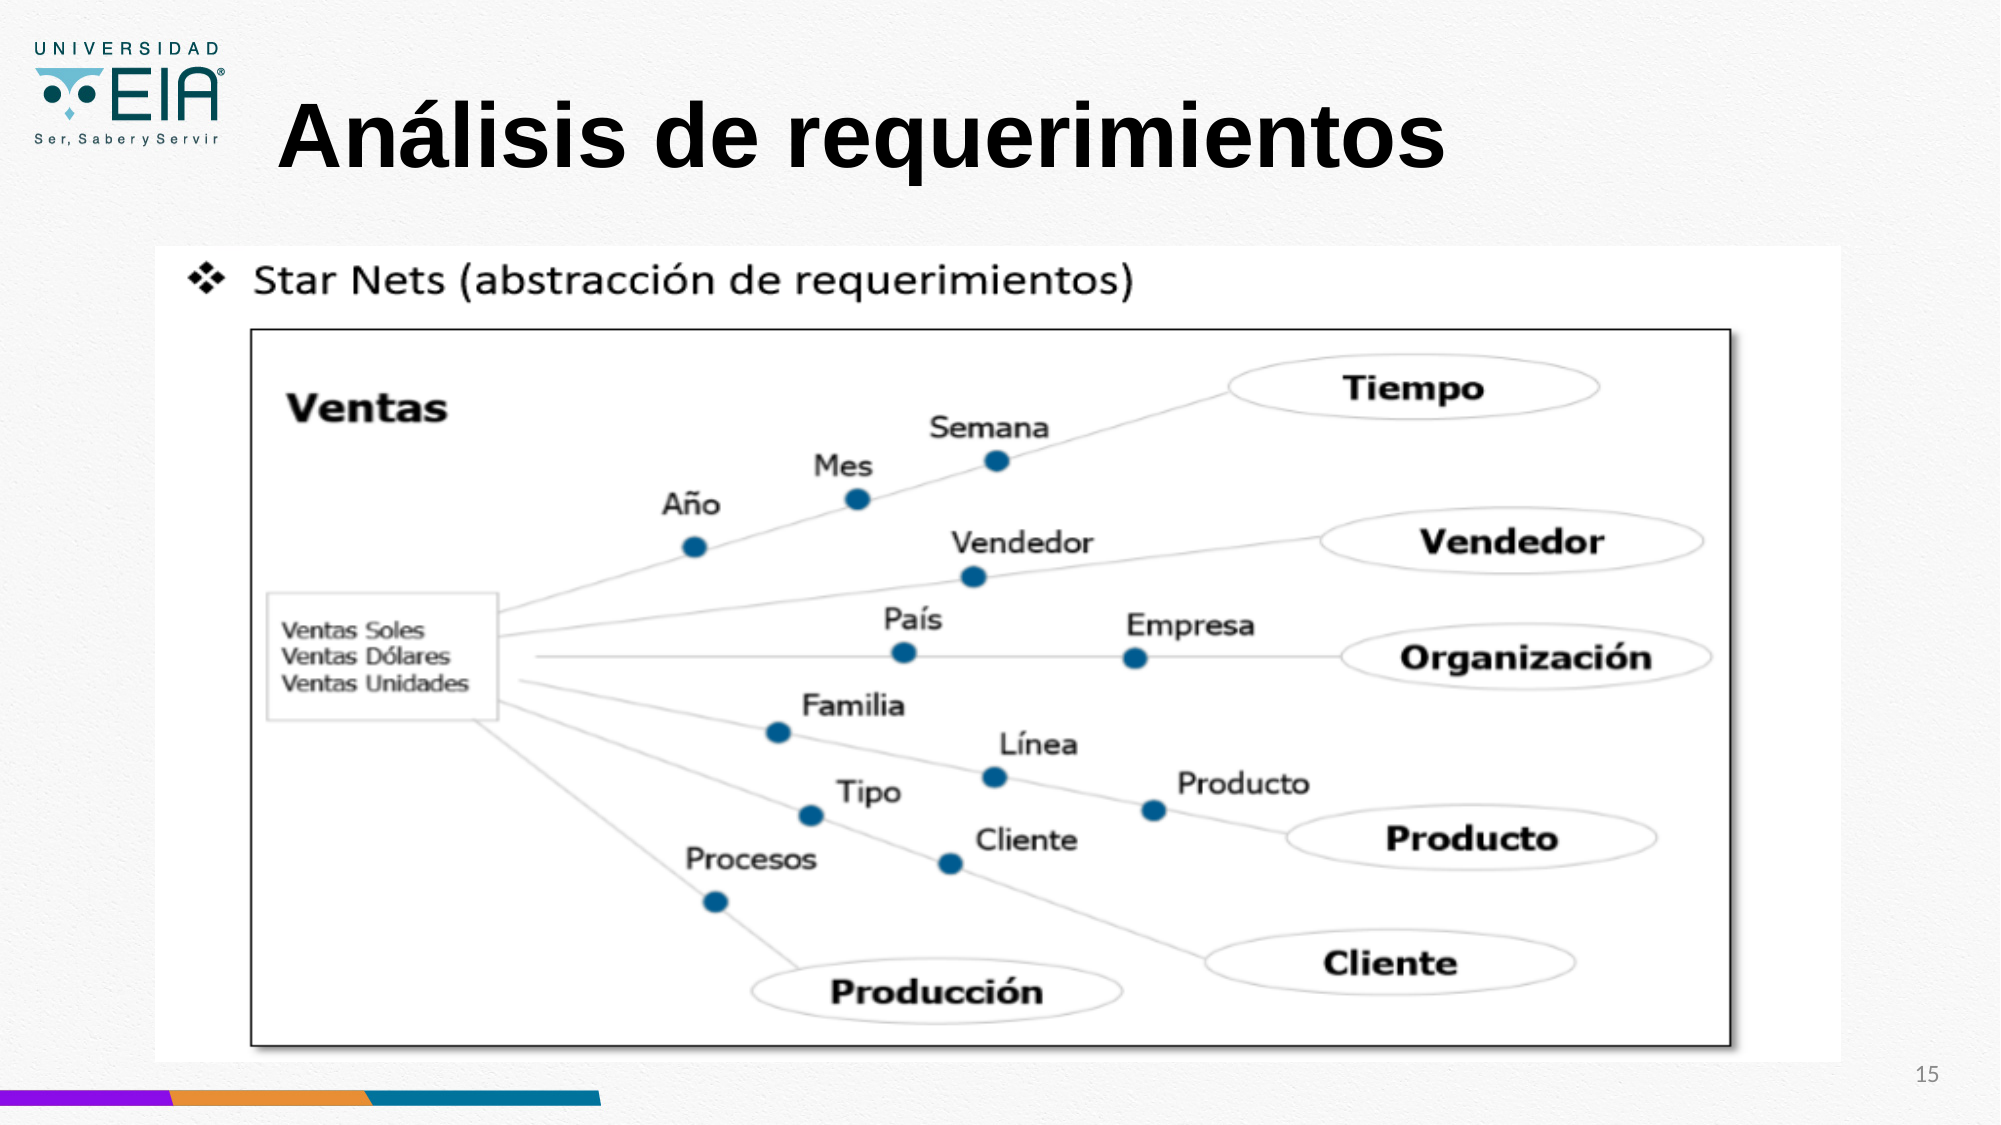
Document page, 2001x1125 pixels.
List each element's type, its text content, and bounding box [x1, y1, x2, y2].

slide_number 15 [1505, 1042, 1956, 1103]
picture [0, 0, 2000, 1125]
title Análisis de requerimientos [261, 29, 1956, 247]
